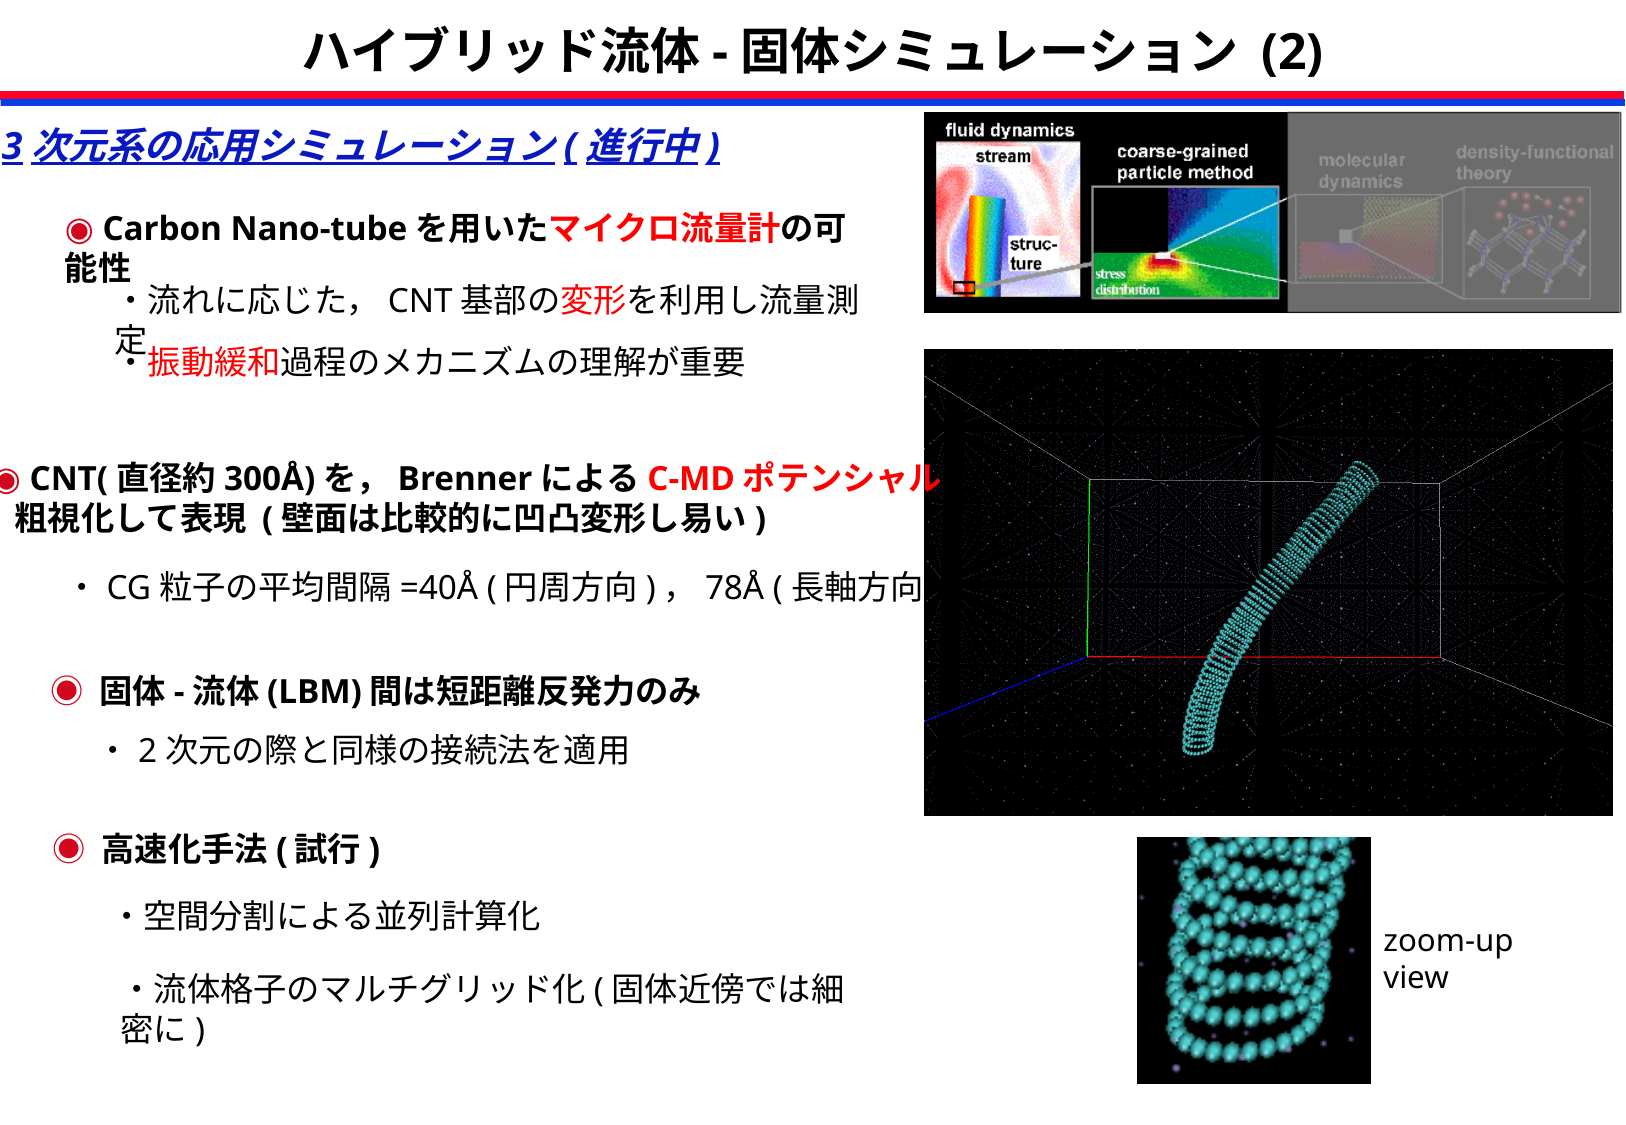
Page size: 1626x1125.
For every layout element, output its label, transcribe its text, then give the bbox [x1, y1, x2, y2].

picture [924, 112, 1620, 313]
text_box ・流れに応じた，CNT基部の変形を利用し流量測定 [99, 295, 888, 367]
title ハイブリッド流体-固体シミュレーション (2) [121, 12, 1504, 88]
text_box ◉ 高速化手法(試行) [30, 821, 395, 876]
text_box ・CG粒子の平均間隔=40Å (円周方向)，78Å (長軸方向) [50, 559, 919, 614]
text_box zoom-up view [1376, 912, 1529, 1003]
text_box ・流体格子のマルチグリッド化(固体近傍では細密に) [105, 960, 869, 1056]
text_box ◉ 固体-流体(LBM)間は短距離反発力のみ [28, 662, 725, 718]
picture [1137, 837, 1372, 1084]
text_box ◉ CNT(直径約300Å)を，BrennerによるC-MDポテンシャルを 粗視化して表現 (壁面は比較的に凹凸変形し易い) [0, 449, 919, 545]
text_box 3次元系の応用シミュレーション(進行中) [0, 115, 735, 175]
text_box ・空間分割による並列計算化 [95, 887, 556, 943]
text_box ◉ Carbon Nano-tubeを用いたマイクロ流量計の可能性 [49, 199, 888, 295]
text_box ・振動緩和過程のメカニズムの理解が重要 [99, 334, 763, 389]
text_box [0, 92, 1625, 107]
picture [924, 349, 1613, 816]
text_box ・2次元の際と同様の接続法を適用 [82, 721, 646, 777]
